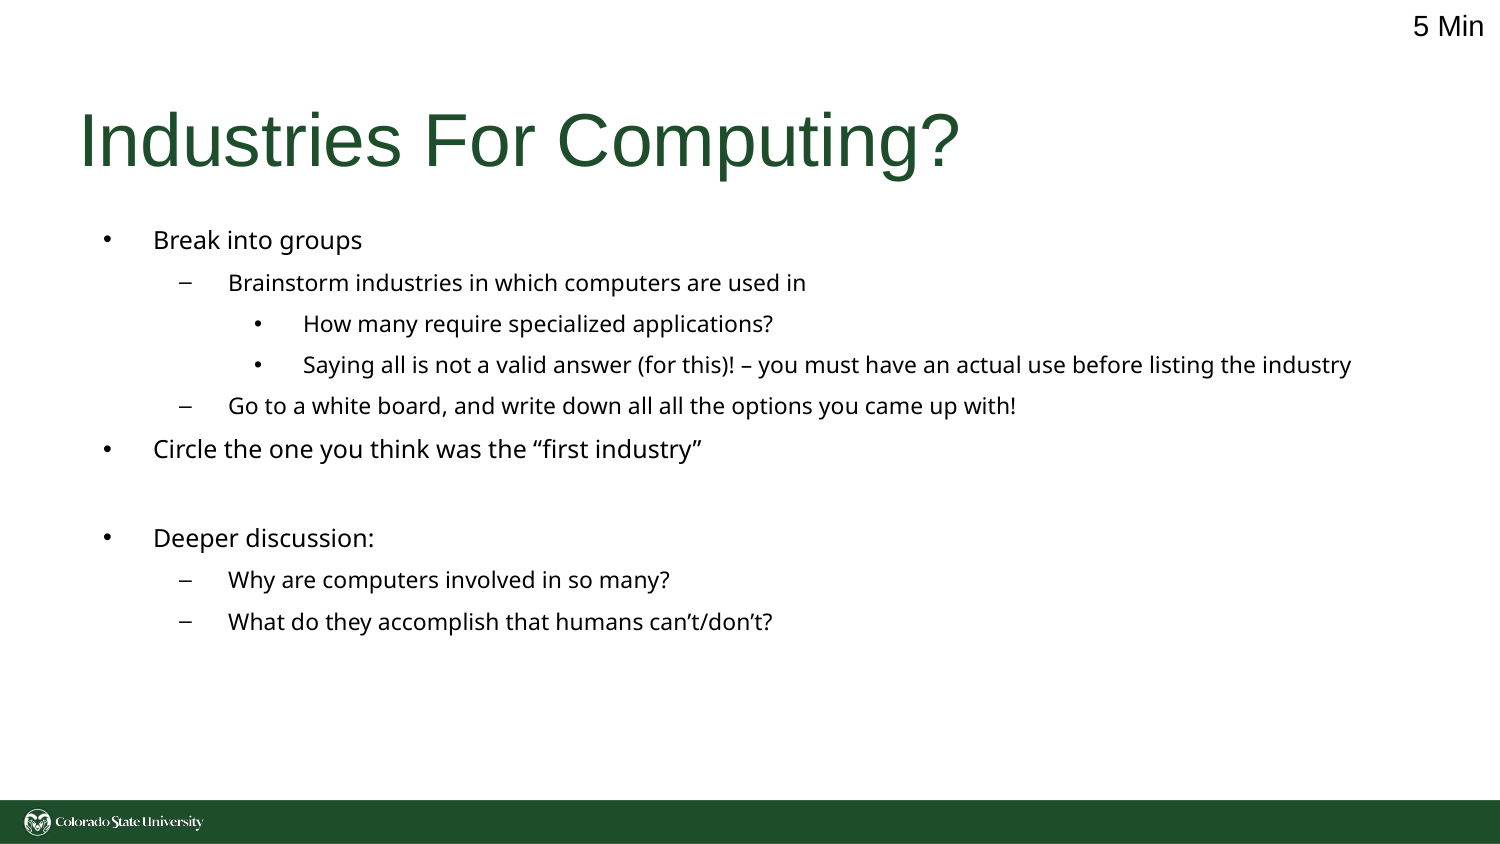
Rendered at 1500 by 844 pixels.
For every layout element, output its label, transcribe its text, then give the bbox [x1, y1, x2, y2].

list Break into groups Brainstorm industries in which computers are used in How many require specialized applications? Saying all is not a valid answer (for this)! – you must have an actual use before listing the industry Go to a white board, and write down all all the options you came up with! Circle the one you think was the “first industry” Deeper discussion: Why are computers involved in so many? What do they accomplish that humans can’t/don’t? [68, 208, 1432, 715]
picture [16, 800, 212, 844]
title Industries For Computing? [68, 81, 1432, 192]
text_box 5 Min [1398, 0, 1500, 50]
